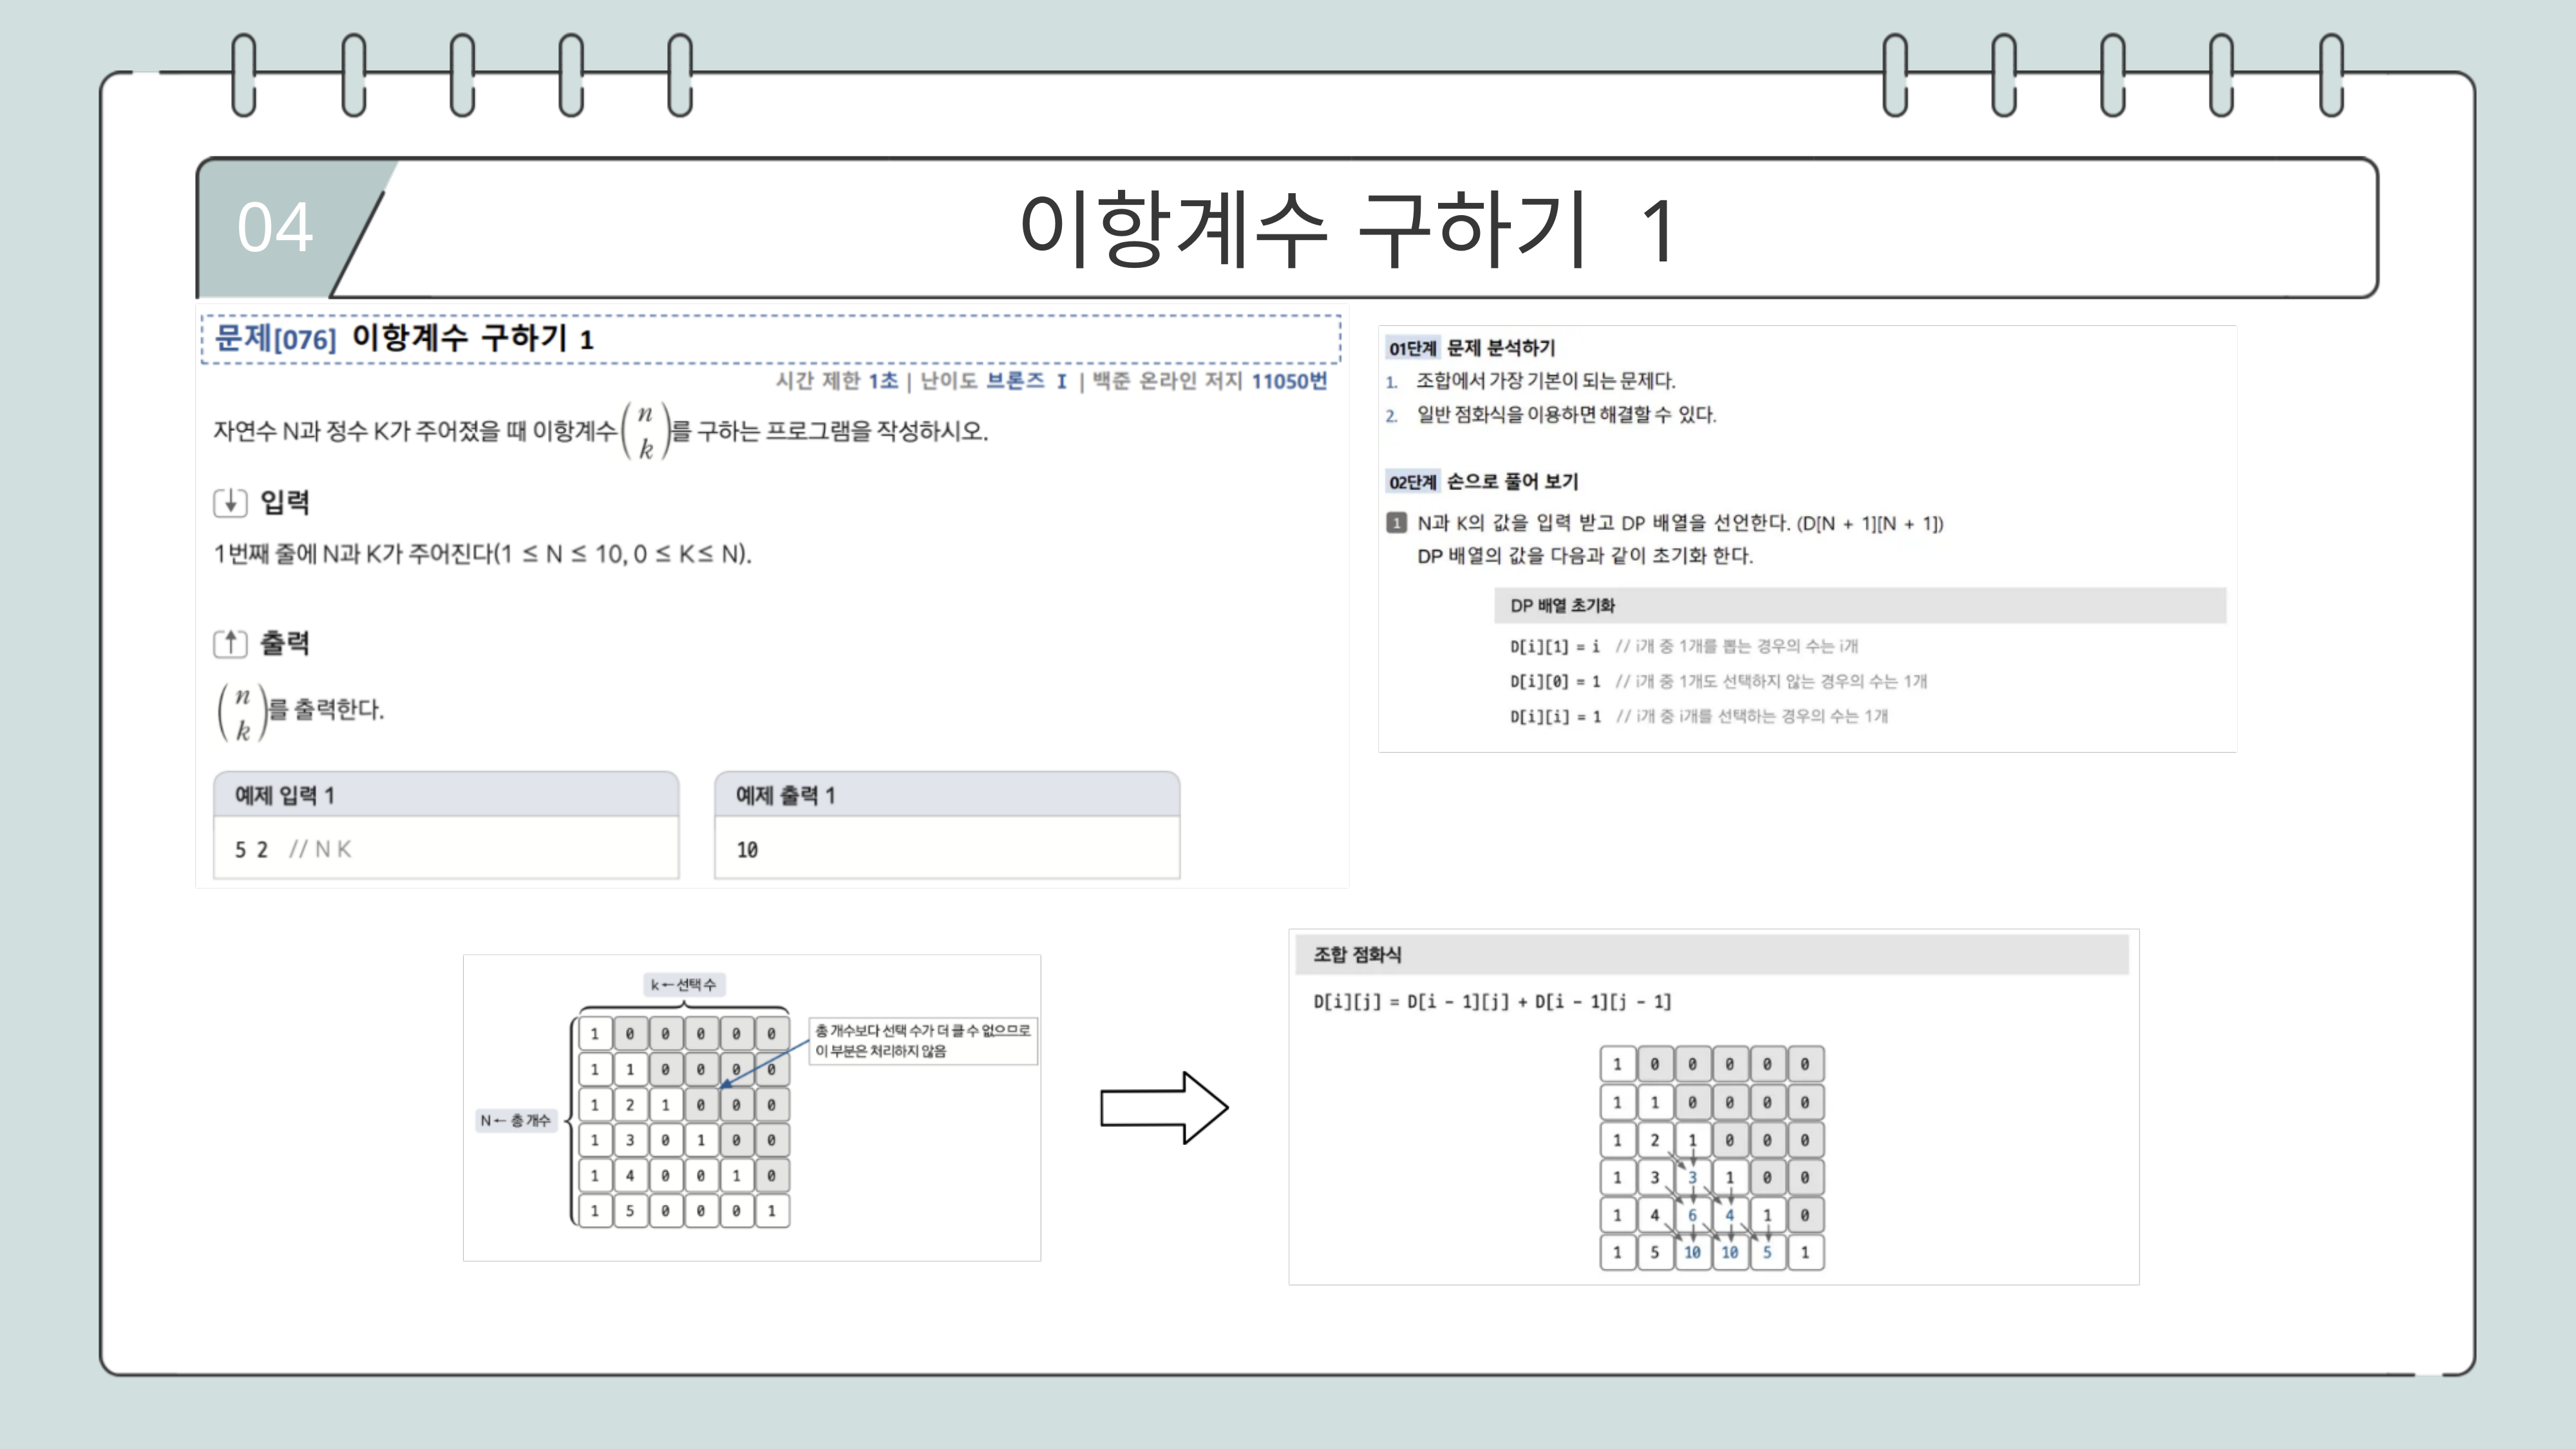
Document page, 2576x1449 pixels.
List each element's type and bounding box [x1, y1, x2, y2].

picture [97, 32, 2479, 1379]
